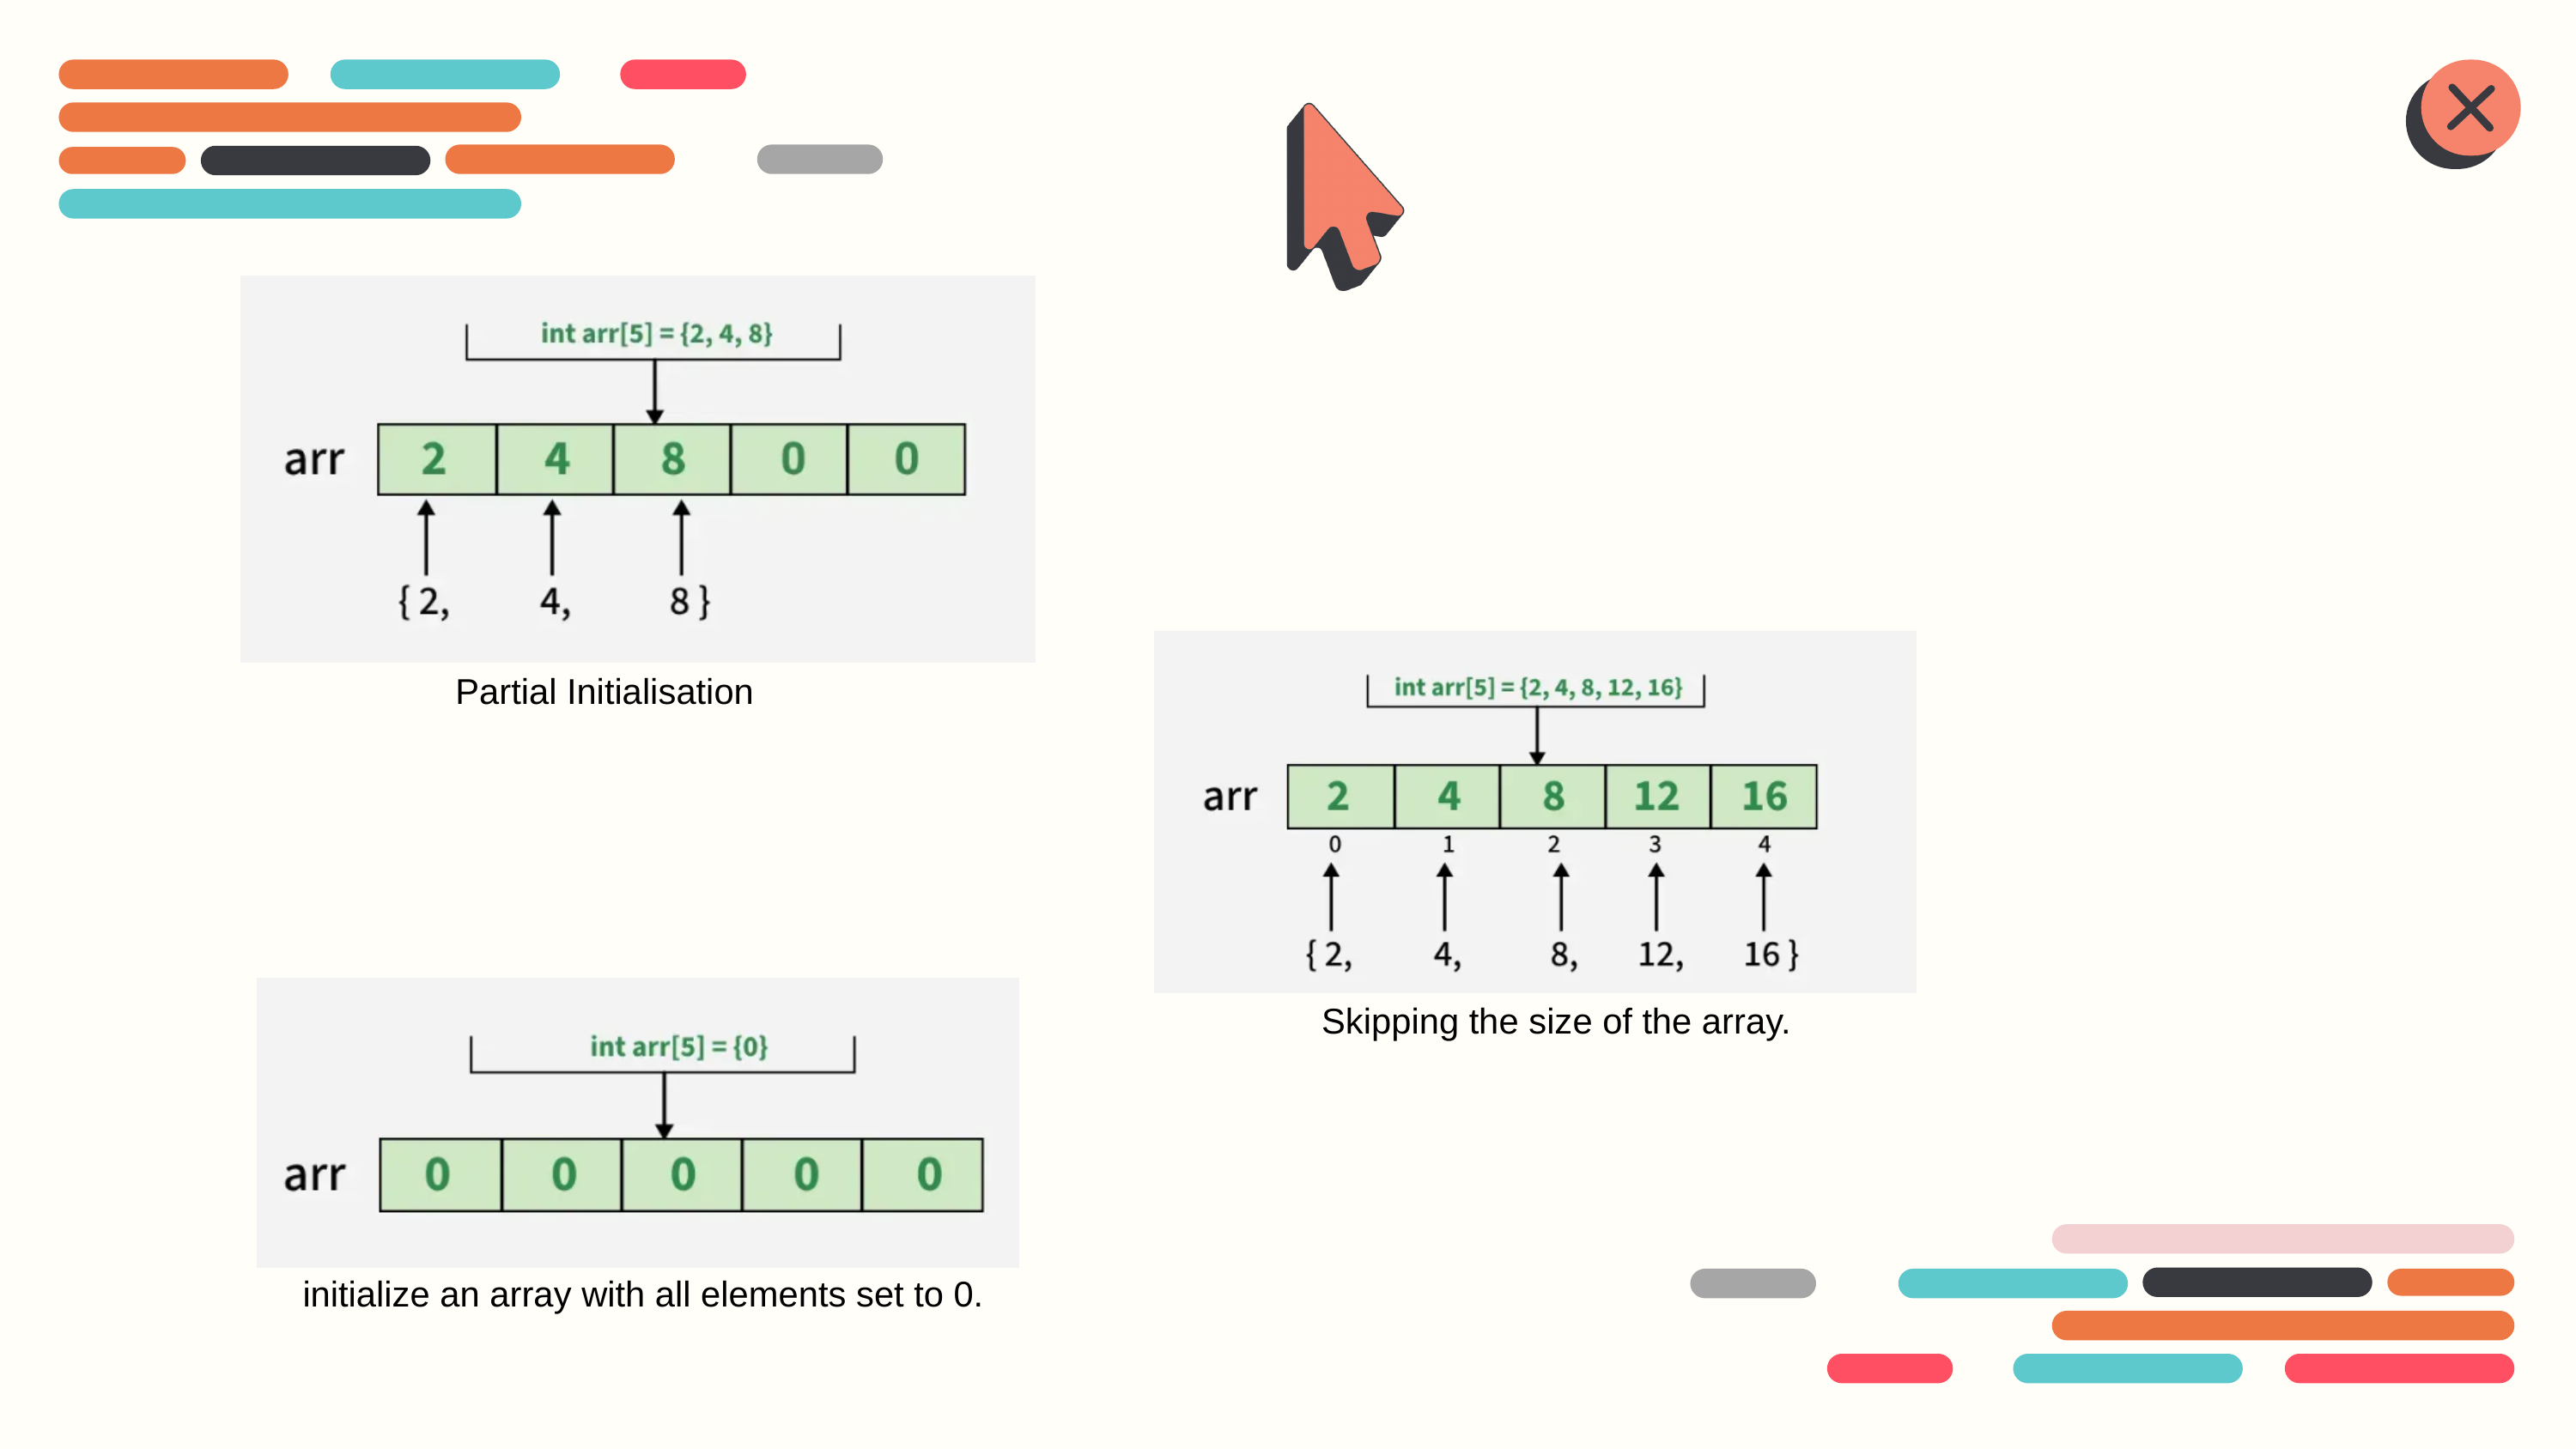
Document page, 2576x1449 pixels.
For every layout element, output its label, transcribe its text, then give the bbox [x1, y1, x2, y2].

picture [256, 978, 1019, 1268]
text_box Partial Initialisation [442, 662, 1150, 718]
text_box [2388, 22, 2538, 192]
text_box initialize an array with all elements set to 0. [289, 1264, 1589, 1321]
text_box [1286, 102, 1405, 291]
picture [1154, 631, 1917, 993]
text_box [58, 33, 884, 219]
picture [240, 275, 1036, 663]
text_box Skipping the size of the array. [1309, 991, 2576, 1048]
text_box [1690, 1223, 2515, 1410]
